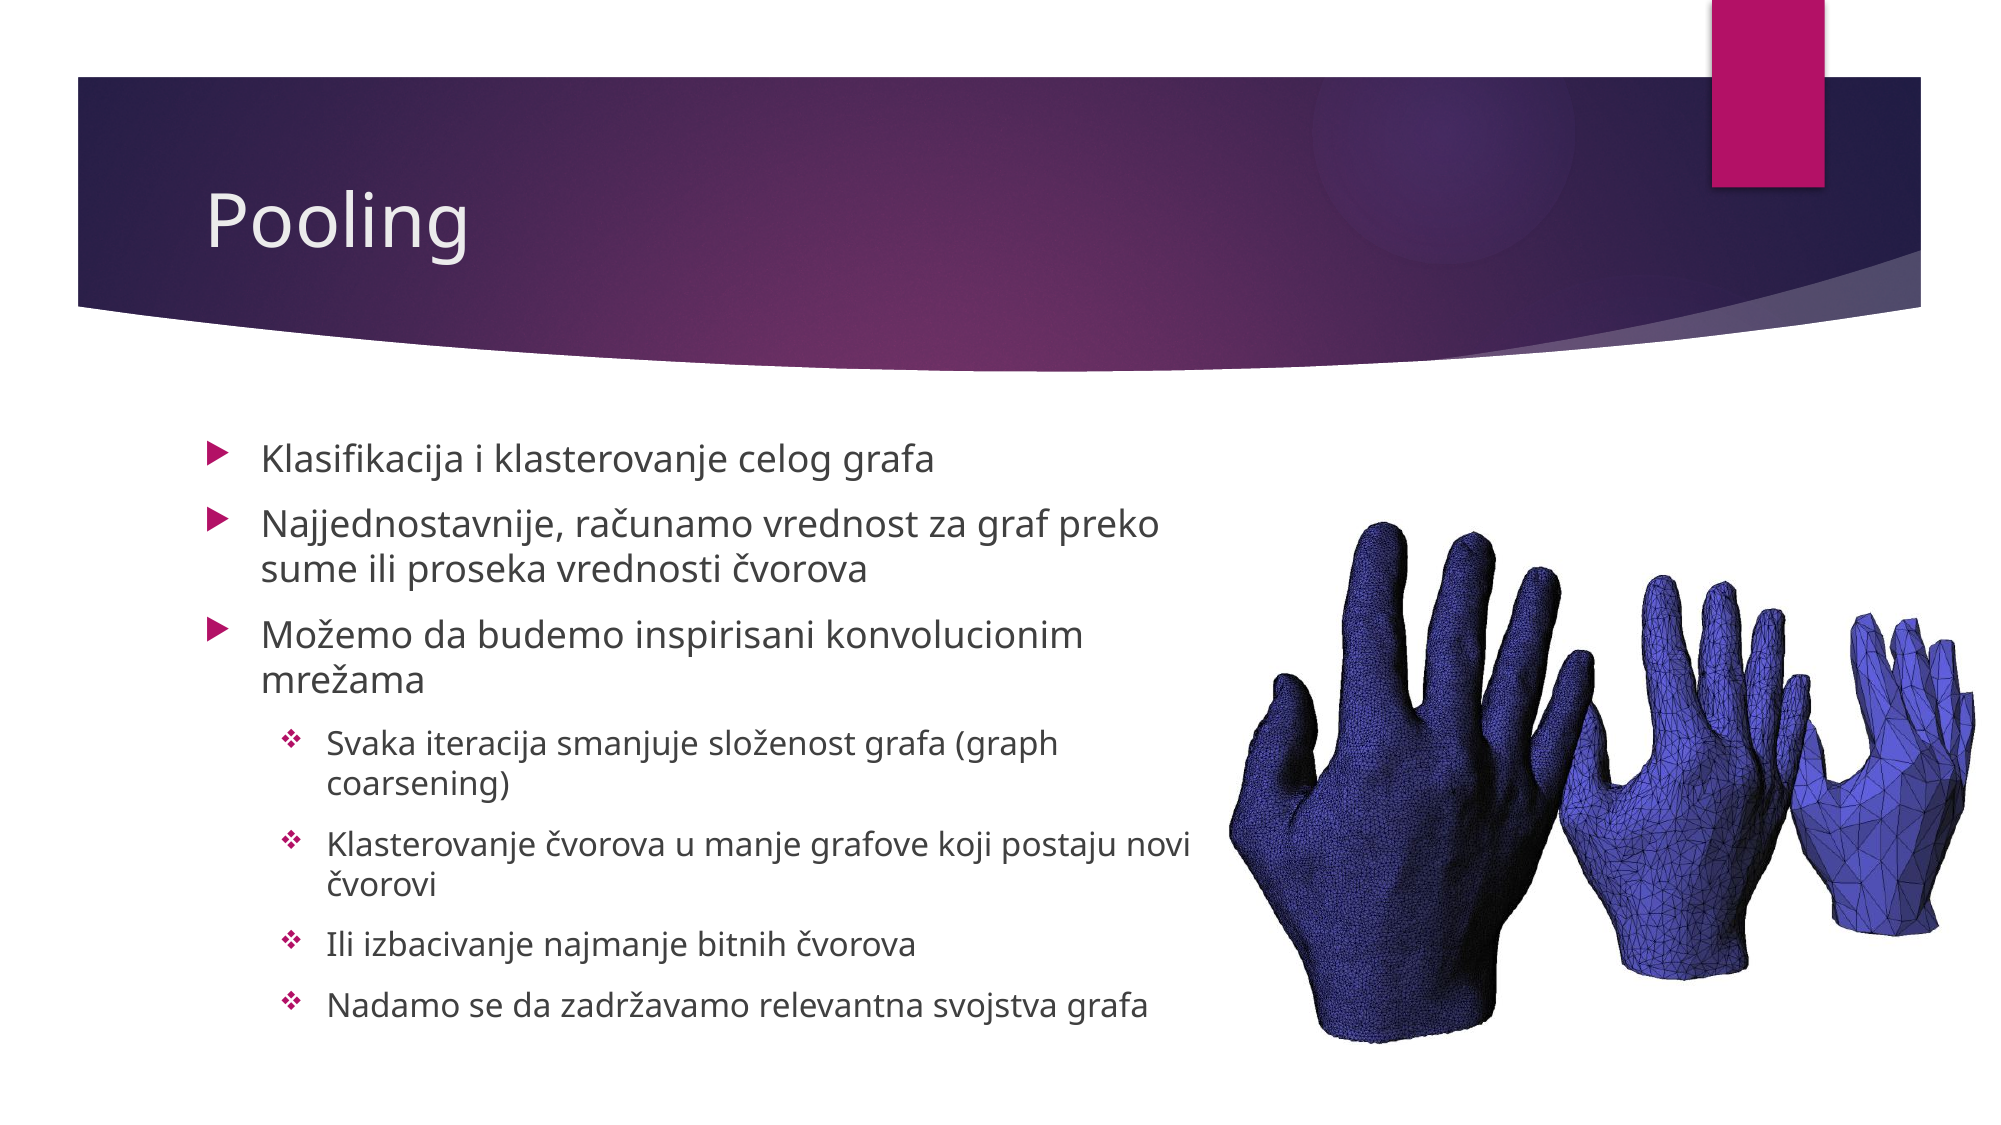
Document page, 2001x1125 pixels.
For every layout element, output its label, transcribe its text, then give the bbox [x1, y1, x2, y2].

title Pooling [189, 159, 1627, 276]
picture [1217, 519, 1989, 1046]
list Klasifikacija i klasterovanje celog grafa Najjednostavnije, računamo vrednost za graf preko sume ili proseka vrednosti čvorova Možemo da budemo inspirisani konvolucionim mrežama Svaka iteracija smanjuje složenost grafa (graph coarsening) Klasterovanje čvorova u manje grafove koji postaju novi čvorovi Ili izbacivanje najmanje bitnih čvorova Nadamo se da zadržavamo relevantna svojstva grafa [189, 427, 1232, 1077]
